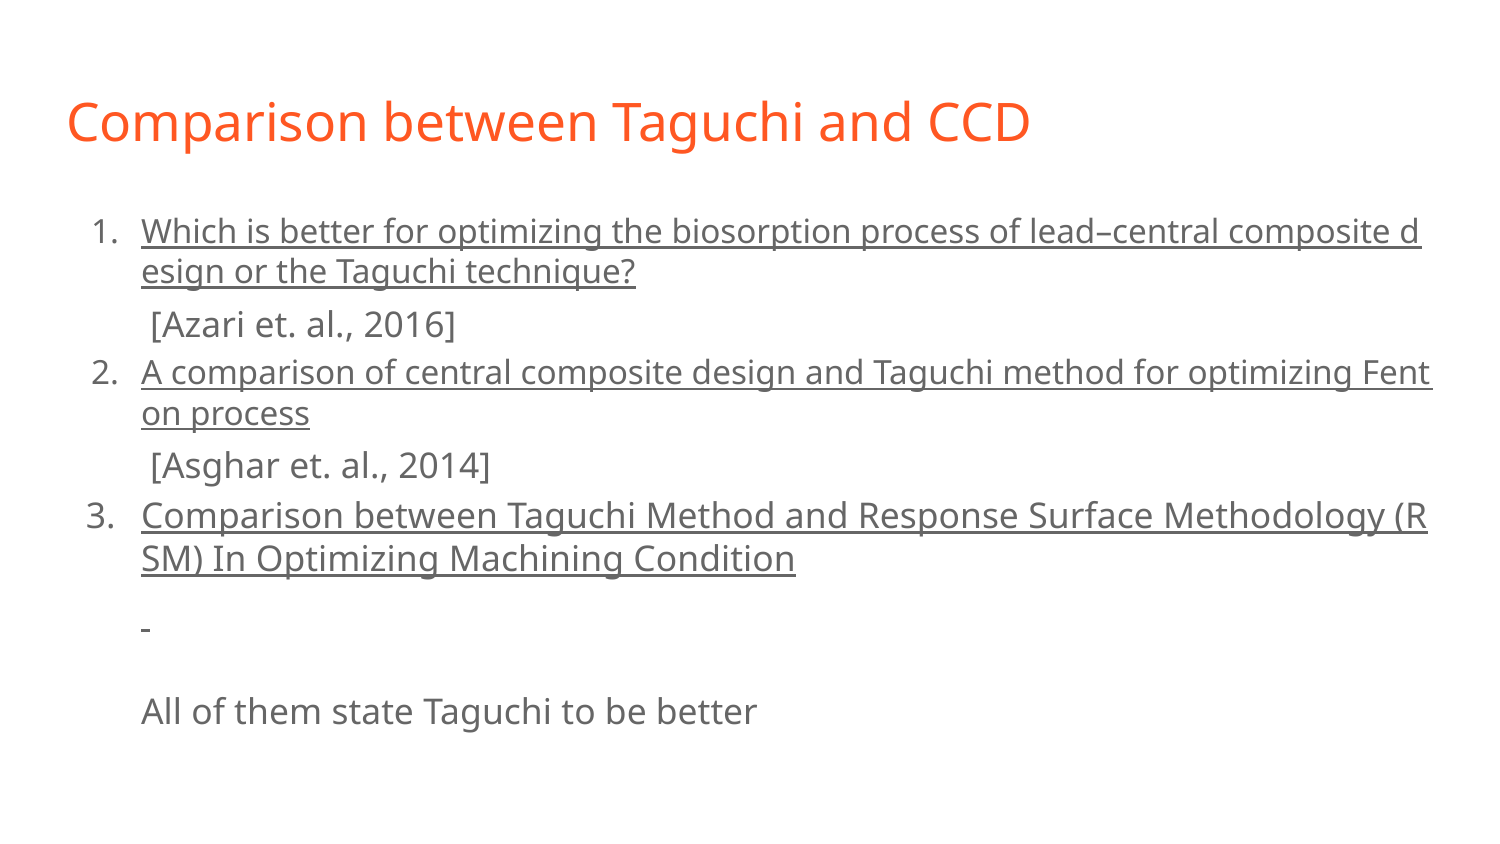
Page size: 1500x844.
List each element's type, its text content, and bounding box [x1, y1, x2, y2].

list Which is better for optimizing the biosorption process of lead–central composite design or the Taguchi technique? [Azari et. al., 2016] A comparison of central composite design and Taguchi method for optimizing Fenton process [Asghar et. al., 2014] Comparison between Taguchi Method and Response Surface Methodology (RSM) In Optimizing Machining Condition All of them state Taguchi to be better [51, 189, 1449, 750]
title Comparison between Taguchi and CCD [51, 72, 1449, 167]
